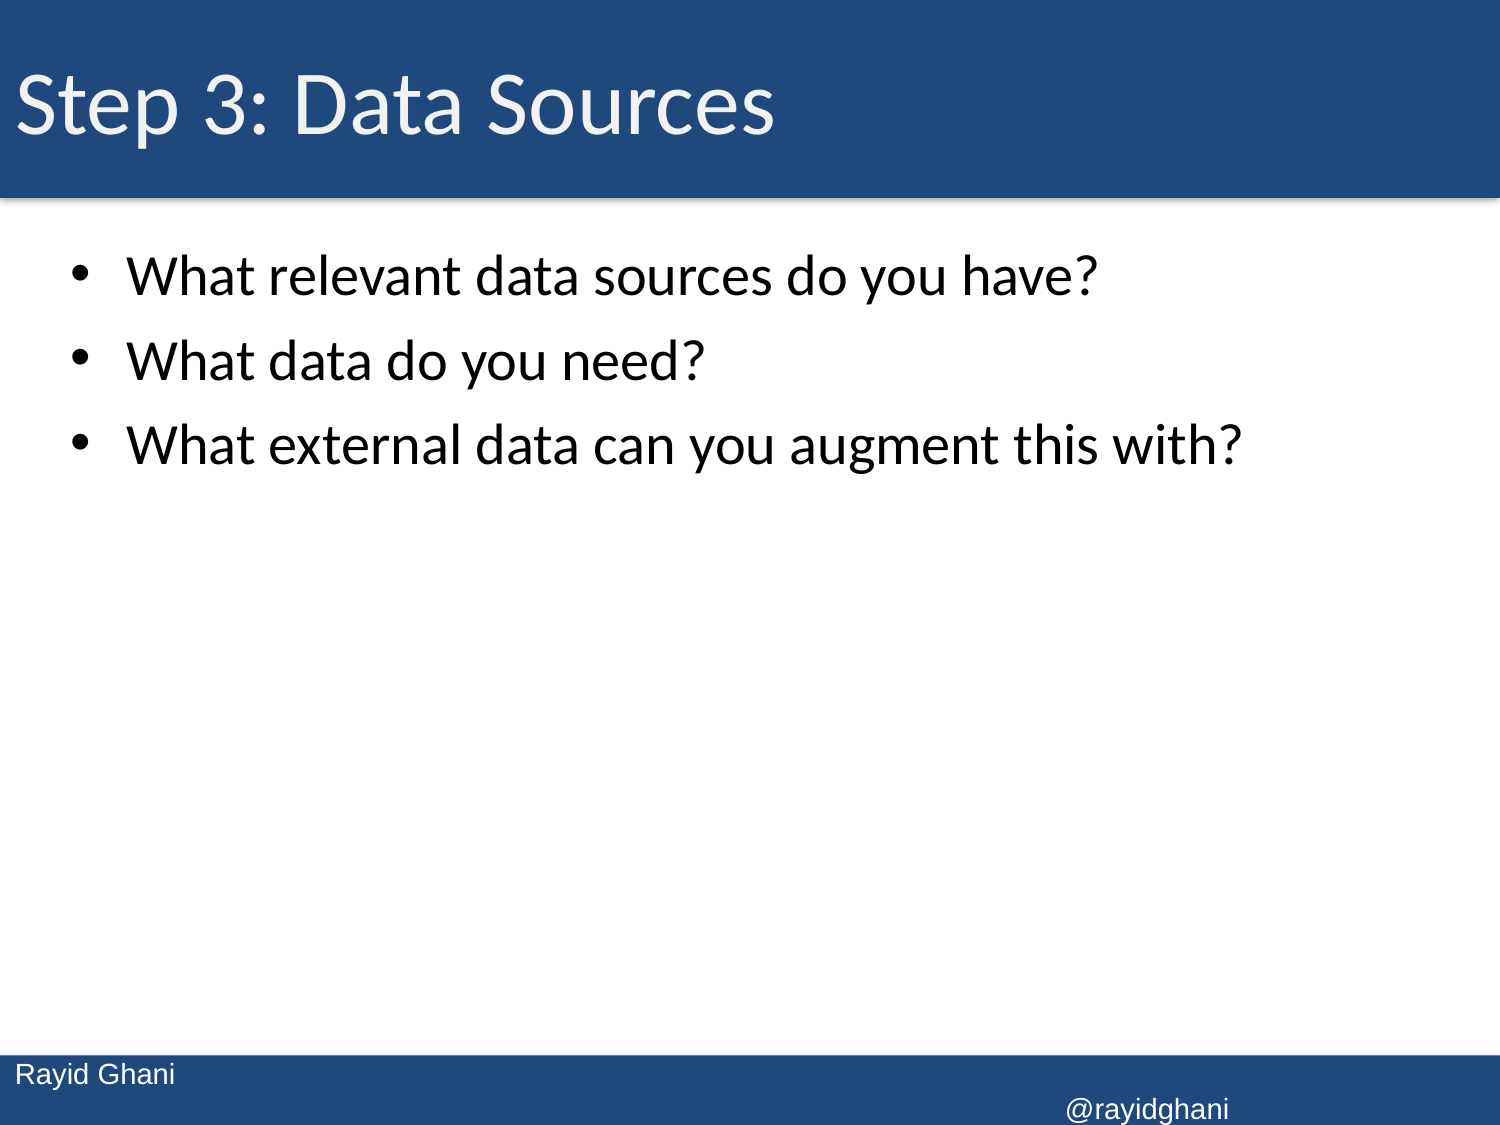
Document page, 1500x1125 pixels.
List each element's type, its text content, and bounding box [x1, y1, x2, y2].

list What relevant data sources do you have? What data do you need? What external data can you augment this with? [36, 222, 1472, 1035]
title Step 3: Data Sources [0, 3, 1500, 192]
